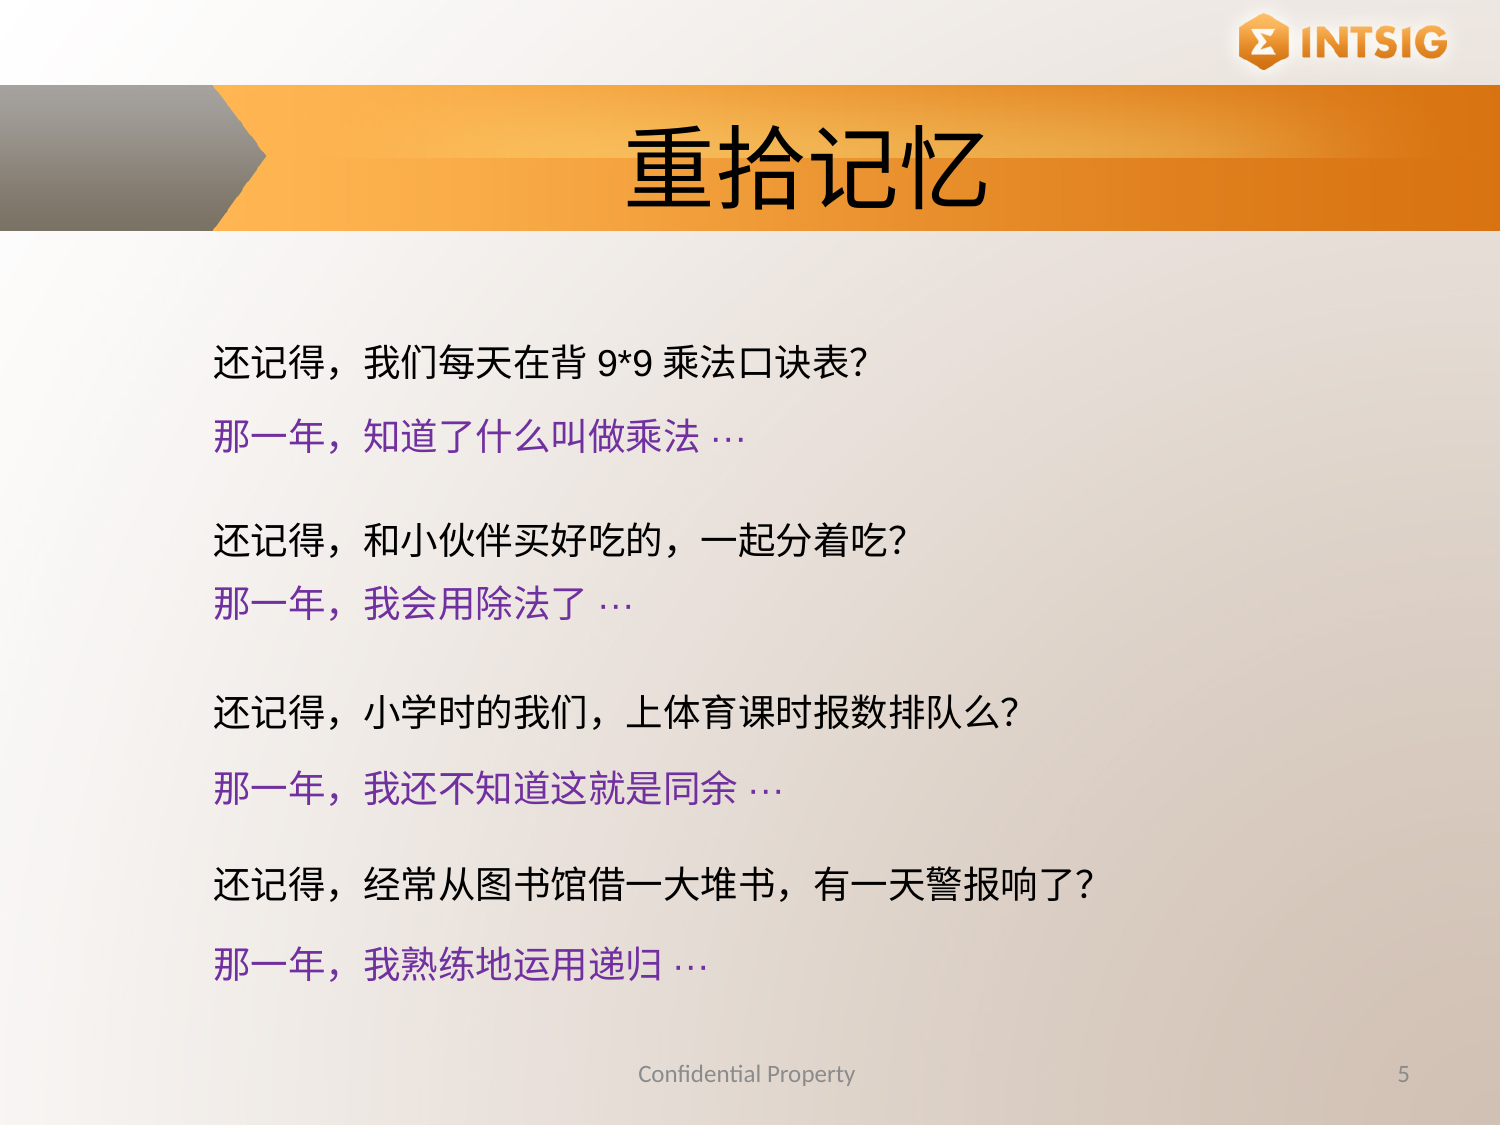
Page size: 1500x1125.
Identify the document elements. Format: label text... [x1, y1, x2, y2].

text_box 还记得，和小伙伴买好吃的，一起分着吃？ [198, 510, 1247, 570]
text_box 那一年，我熟练地运用递归··· [198, 933, 1247, 994]
text_box 还记得，经常从图书馆借一大堆书，有一天警报响了？ [198, 853, 1247, 914]
slide_number 5 [1074, 1042, 1425, 1103]
text_box 那一年，我会用除法了··· [198, 573, 1247, 633]
text_box 还记得，我们每天在背9*9乘法口诀表？ [198, 331, 1247, 405]
picture [0, 0, 1500, 1125]
text_box 还记得，小学时的我们，上体育课时报数排队么？ [198, 681, 1247, 757]
text_box 重拾记忆 [277, 103, 1338, 229]
text_box 那一年，我还不知道这就是同余··· [198, 757, 1247, 818]
text_box 那一年，知道了什么叫做乘法··· [198, 405, 1247, 466]
footer Confidential Property [512, 1042, 988, 1103]
